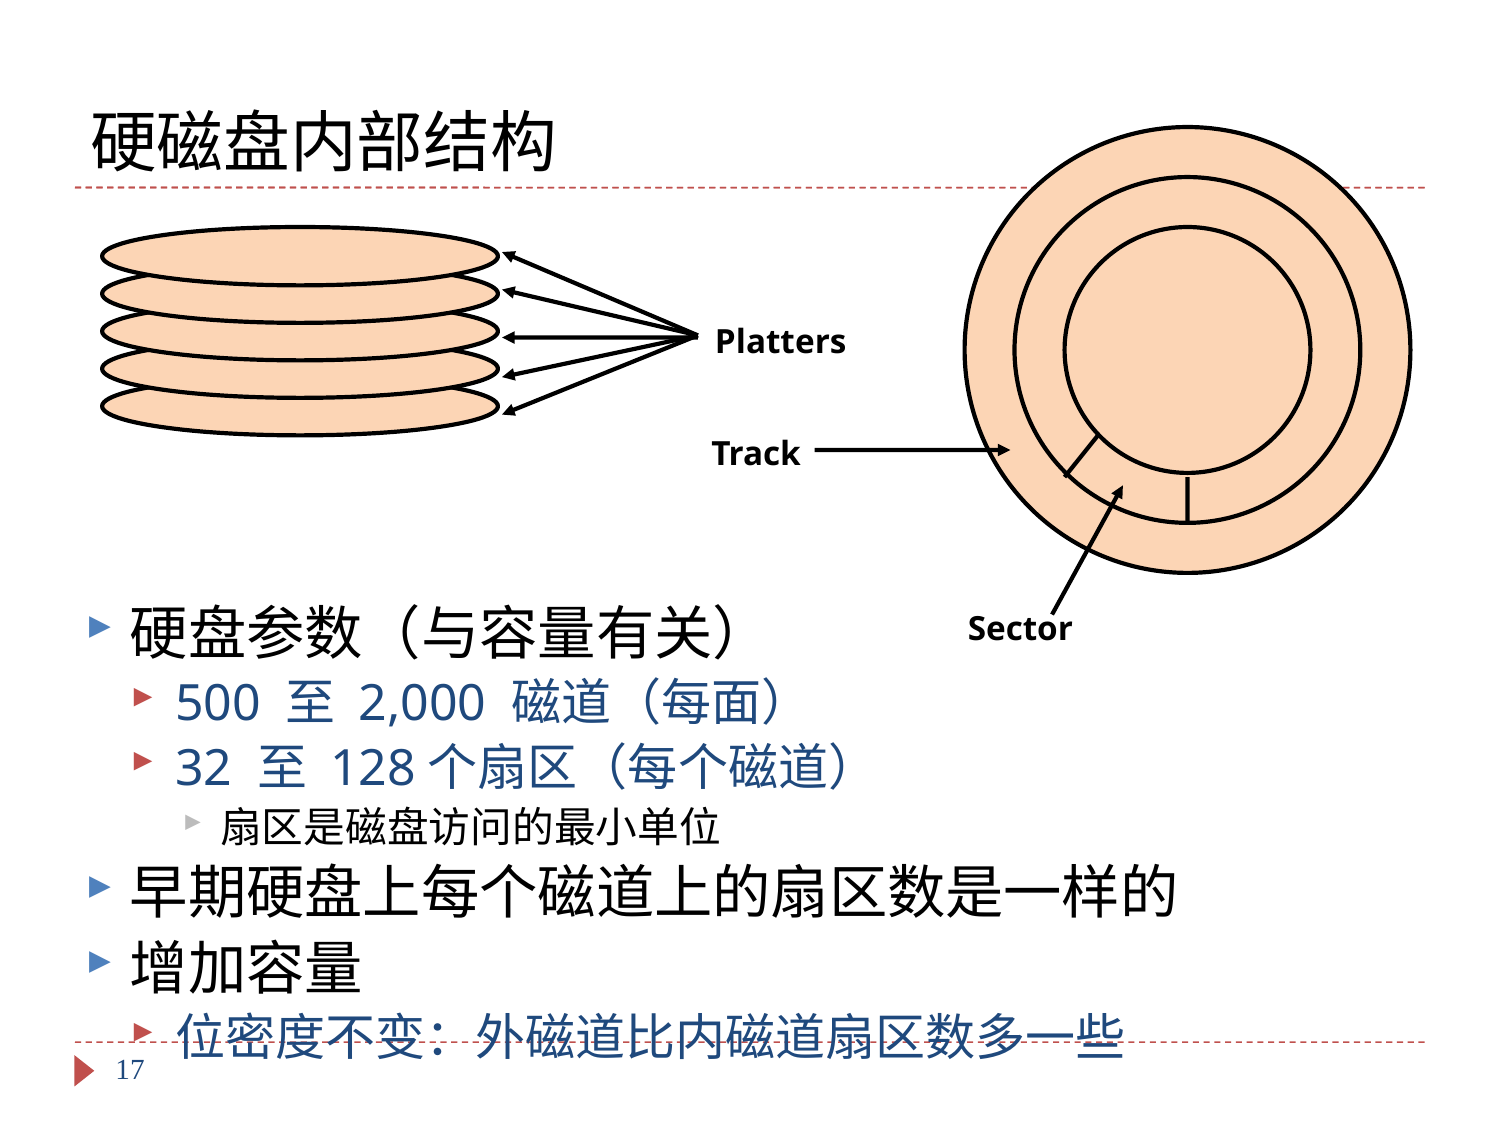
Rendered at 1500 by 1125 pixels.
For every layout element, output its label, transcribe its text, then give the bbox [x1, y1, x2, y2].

text_box [502, 286, 697, 335]
text_box 硬盘参数（与容量有关） 500 至 2,000 磁道（每面） 32 至 128个扇区（每个磁道） 扇区是磁盘访问的最小单位 早期硬盘上每个磁道上的扇区数是一样的 增加容量 位密度不变：外磁道比内磁道扇区数多一些 [74, 599, 1419, 1071]
text_box [102, 312, 498, 361]
text_box [502, 331, 685, 344]
title 硬磁盘内部结构 [75, 24, 1425, 188]
text_box Sector [953, 599, 1088, 655]
text_box [816, 443, 1011, 457]
text_box [1014, 177, 1361, 523]
text_box [502, 251, 695, 334]
text_box Platters [700, 312, 862, 367]
text_box [502, 335, 698, 416]
text_box Track [696, 424, 816, 480]
text_box [102, 350, 498, 398]
text_box [102, 275, 498, 323]
slide_number 17 [100, 1071, 426, 1103]
text_box [502, 336, 693, 381]
text_box [964, 127, 1411, 573]
text_box [1060, 485, 1123, 599]
text_box [1064, 227, 1311, 473]
text_box [102, 387, 498, 436]
text_box [102, 227, 498, 286]
